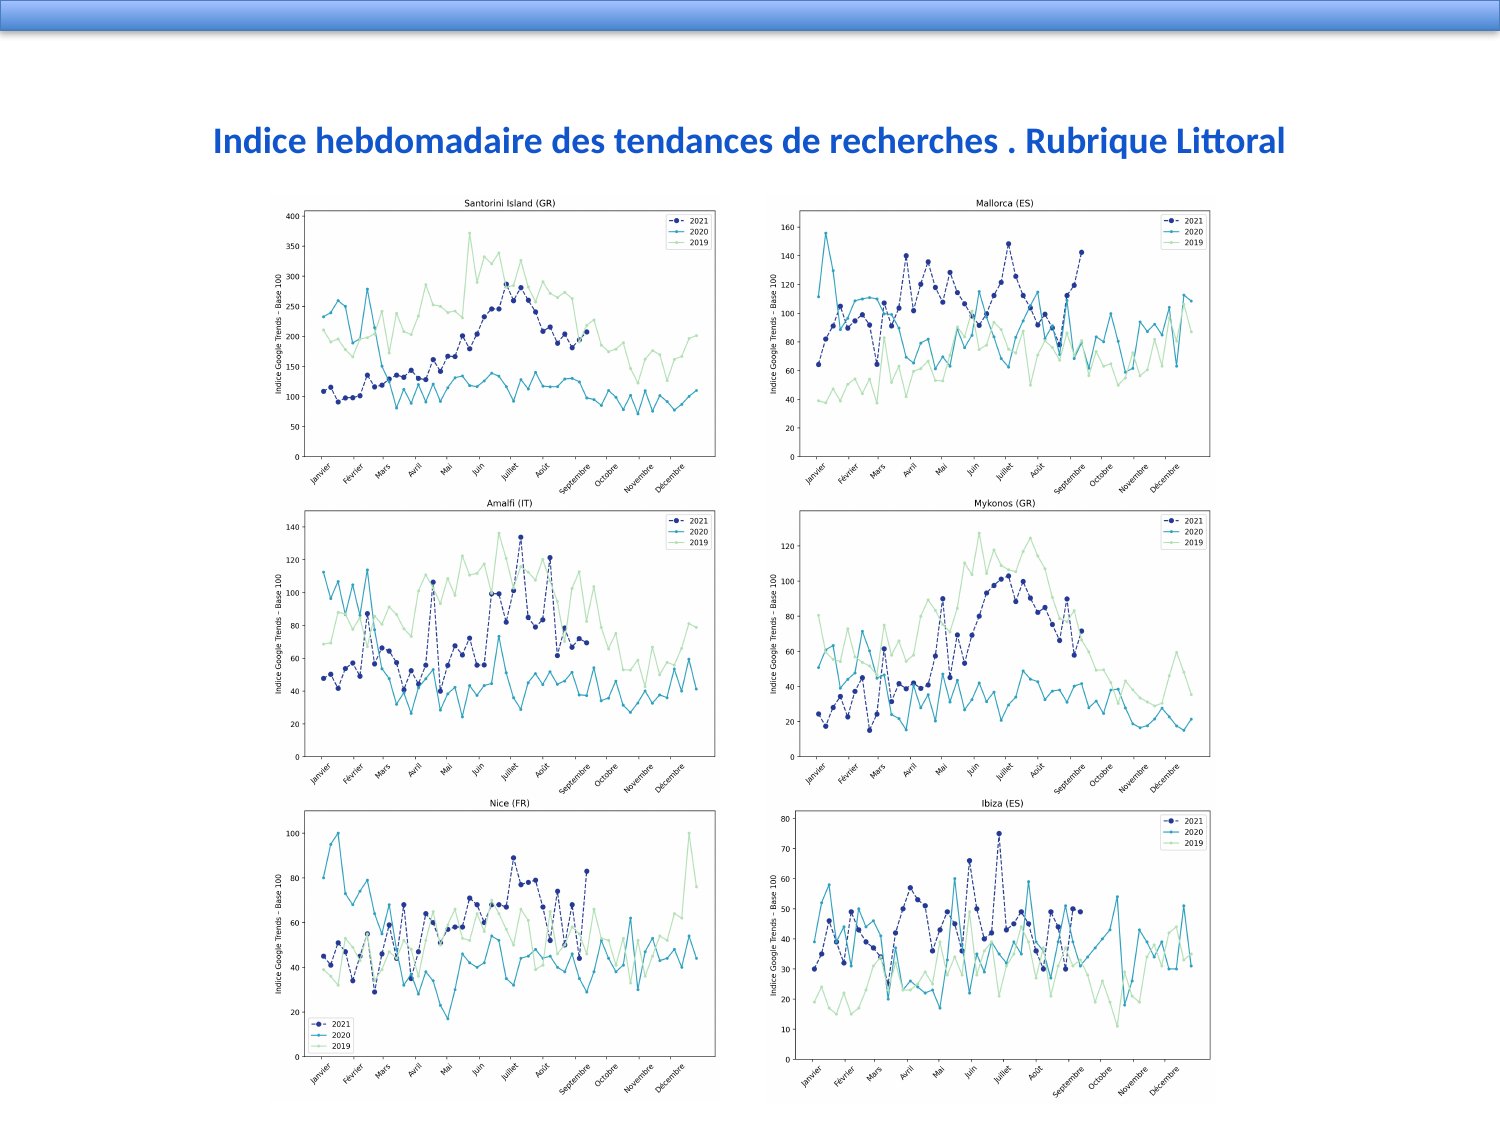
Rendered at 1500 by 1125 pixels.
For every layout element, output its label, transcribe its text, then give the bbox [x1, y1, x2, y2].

title Indice hebdomadaire des tendances de recherches . Rubrique Littoral [75, 45, 1425, 233]
text_box [0, 0, 1500, 31]
picture [269, 194, 721, 1101]
picture [764, 194, 1216, 1104]
